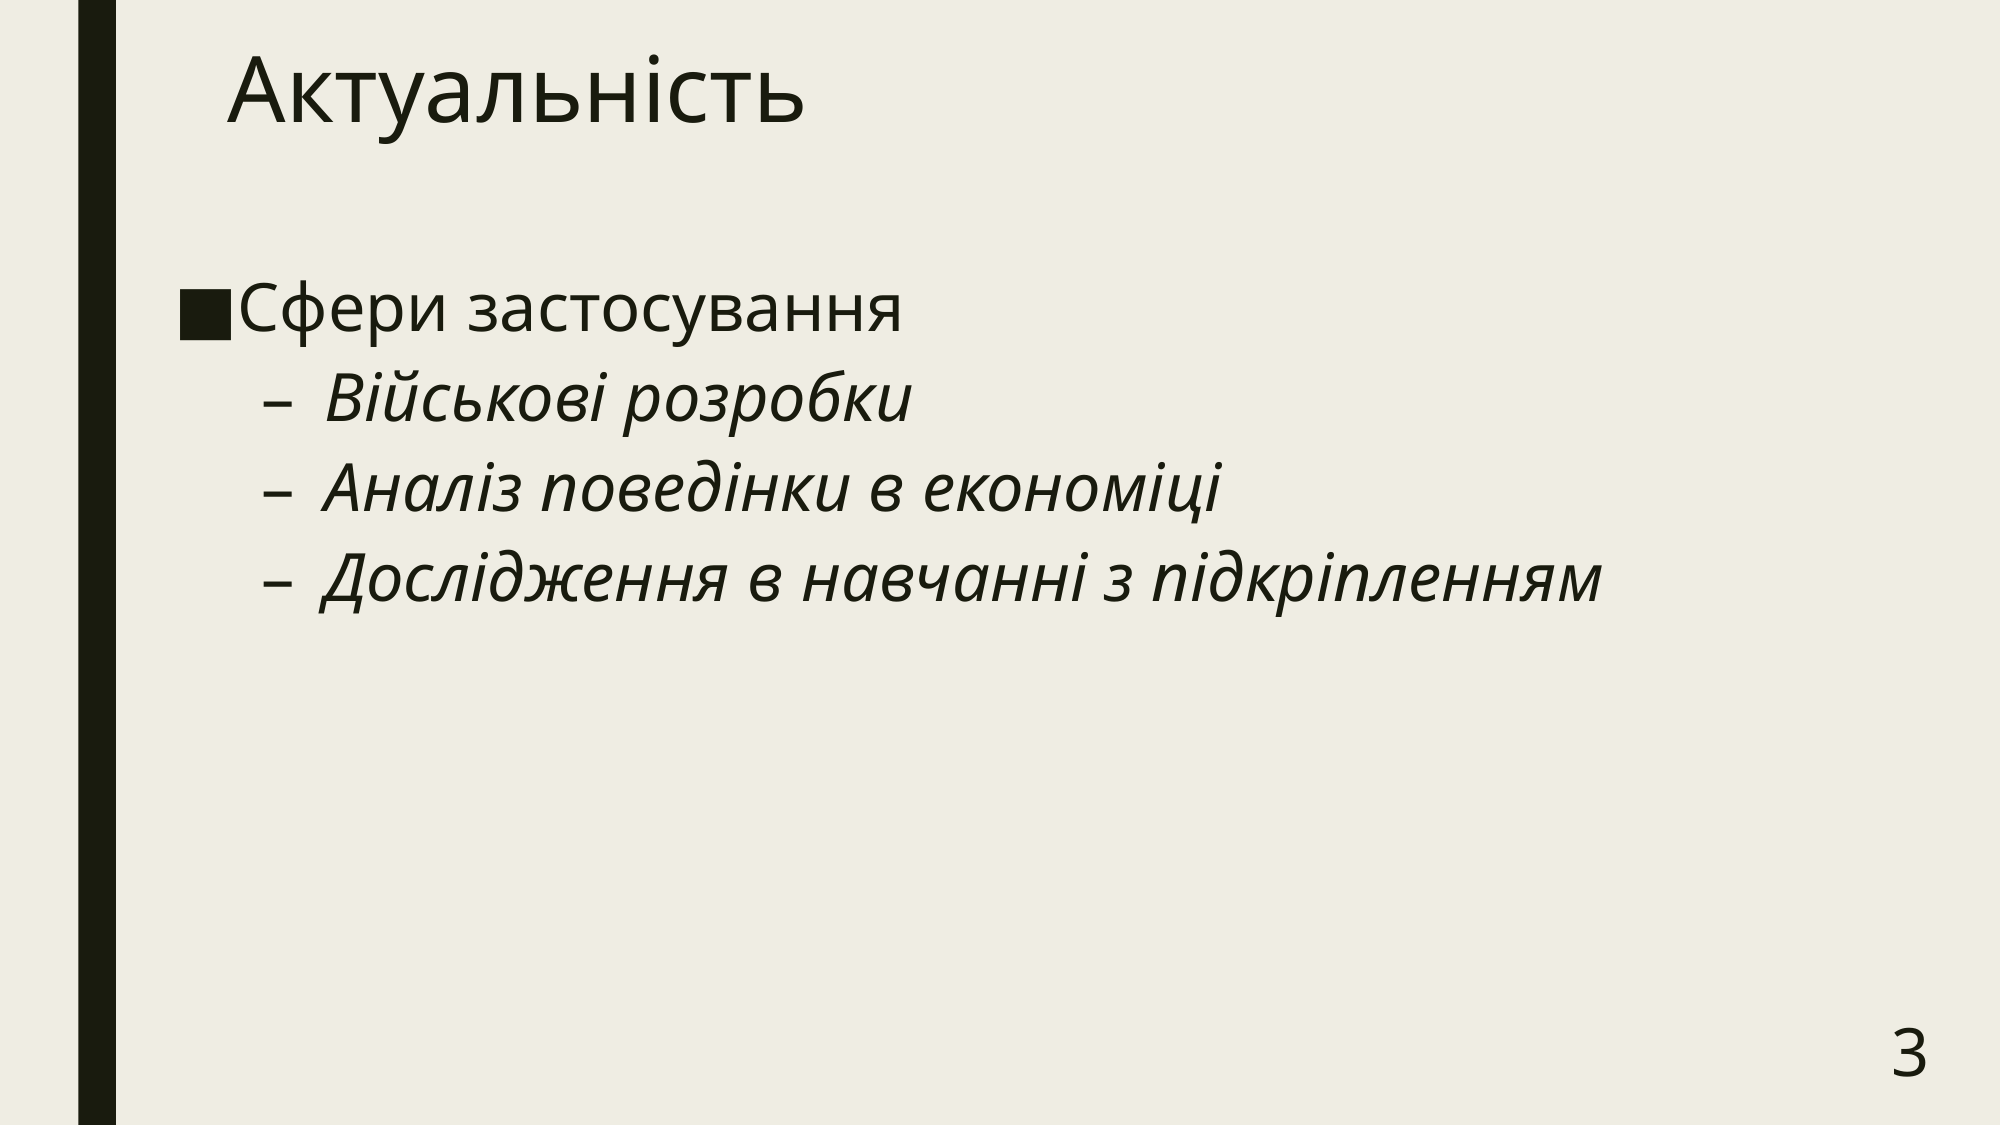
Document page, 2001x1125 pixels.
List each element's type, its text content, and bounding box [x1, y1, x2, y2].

list Сфери застосування Військові розробки Аналіз поведінки в економіці Дослідження в навчанні з підкріпленням [159, 264, 1946, 1089]
text_box 3 [1804, 1021, 1946, 1088]
title Актуальність [212, 36, 1788, 163]
